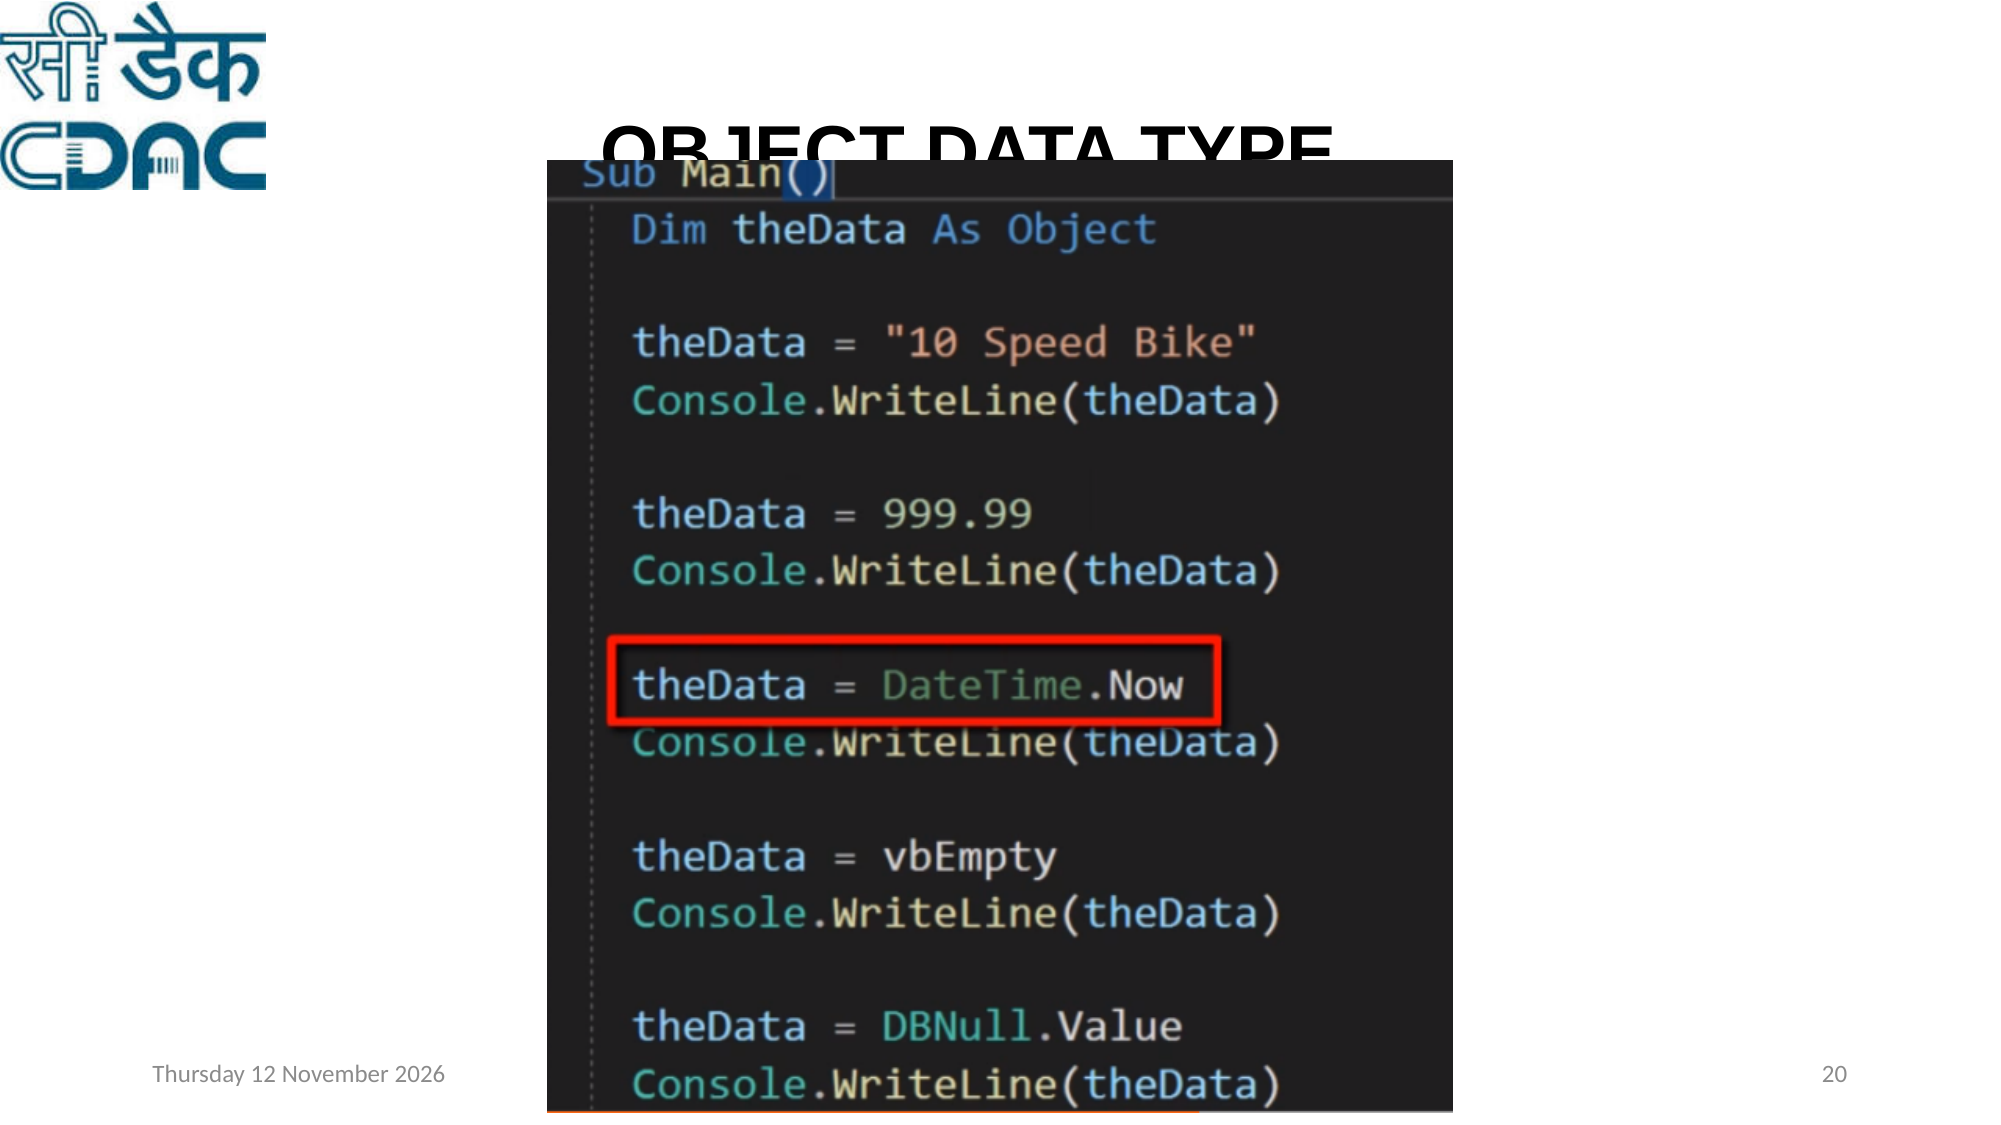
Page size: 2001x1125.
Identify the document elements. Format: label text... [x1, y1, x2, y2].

picture [0, 1, 266, 190]
title OBJECT DATA TYPE [237, 51, 1700, 257]
slide_number 20 [1453, 1042, 1863, 1103]
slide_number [137, 1042, 547, 1103]
picture [547, 160, 1453, 1113]
